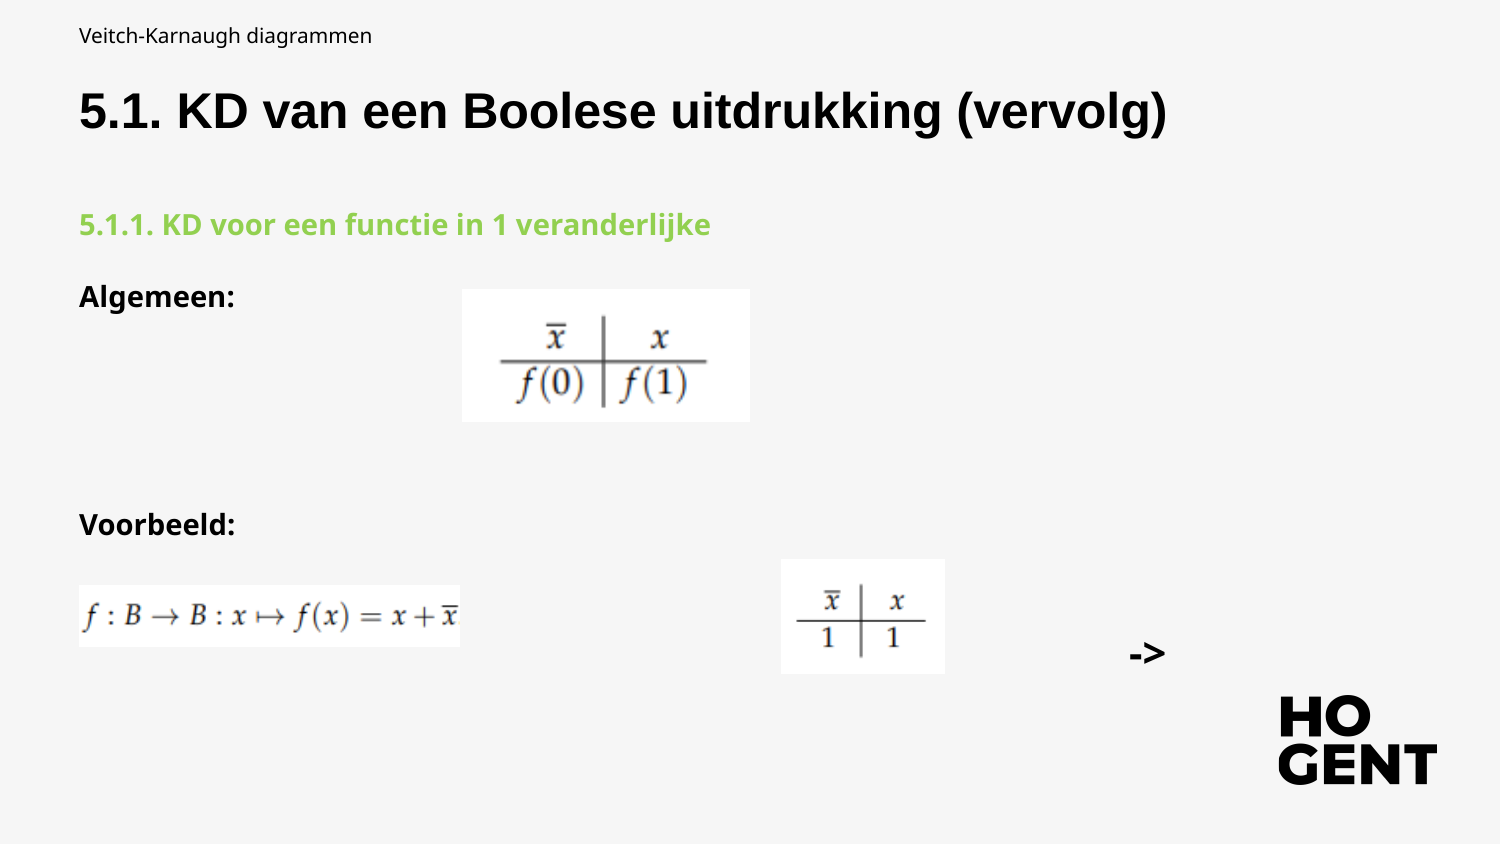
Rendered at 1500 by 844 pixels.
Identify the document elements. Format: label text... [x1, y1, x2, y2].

picture [79, 585, 460, 648]
list Veitch-Karnaugh diagrammen [64, 13, 740, 67]
picture [462, 289, 751, 423]
picture [781, 559, 945, 674]
text_box 5.1.1. KD voor een functie in 1 veranderlijke Algemeen: Voorbeeld: -> [64, 196, 1460, 747]
text_box 5.1. KD van een Boolese uitdrukking (vervolg) [64, 75, 1340, 189]
